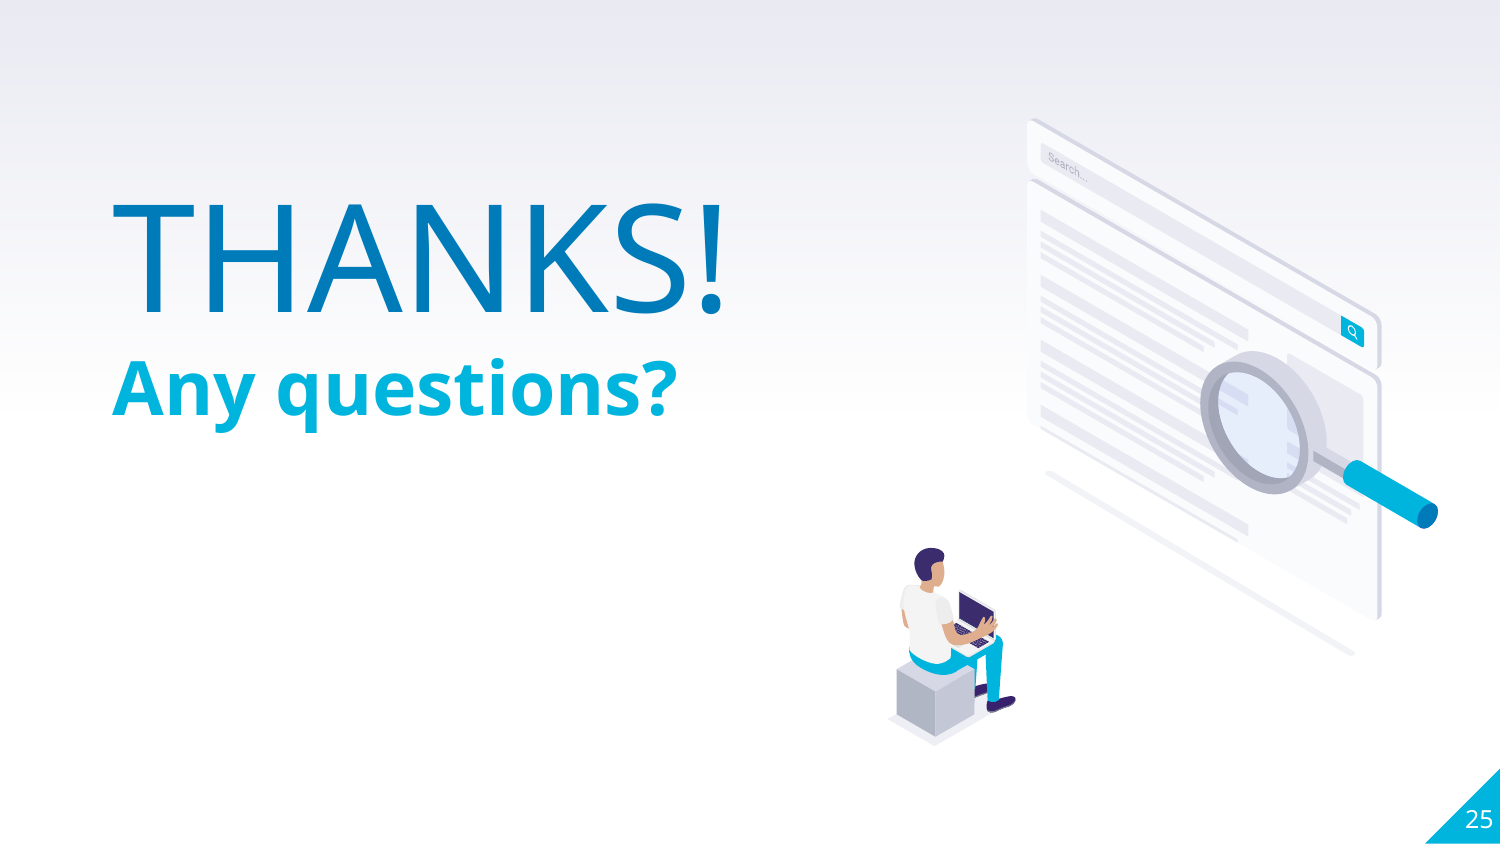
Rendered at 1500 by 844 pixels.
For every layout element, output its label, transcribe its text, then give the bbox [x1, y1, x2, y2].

subtitle Any questions? [112, 331, 826, 647]
title THANKS! [112, 197, 826, 331]
slide_number 25 [1418, 760, 1494, 838]
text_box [887, 117, 1439, 747]
